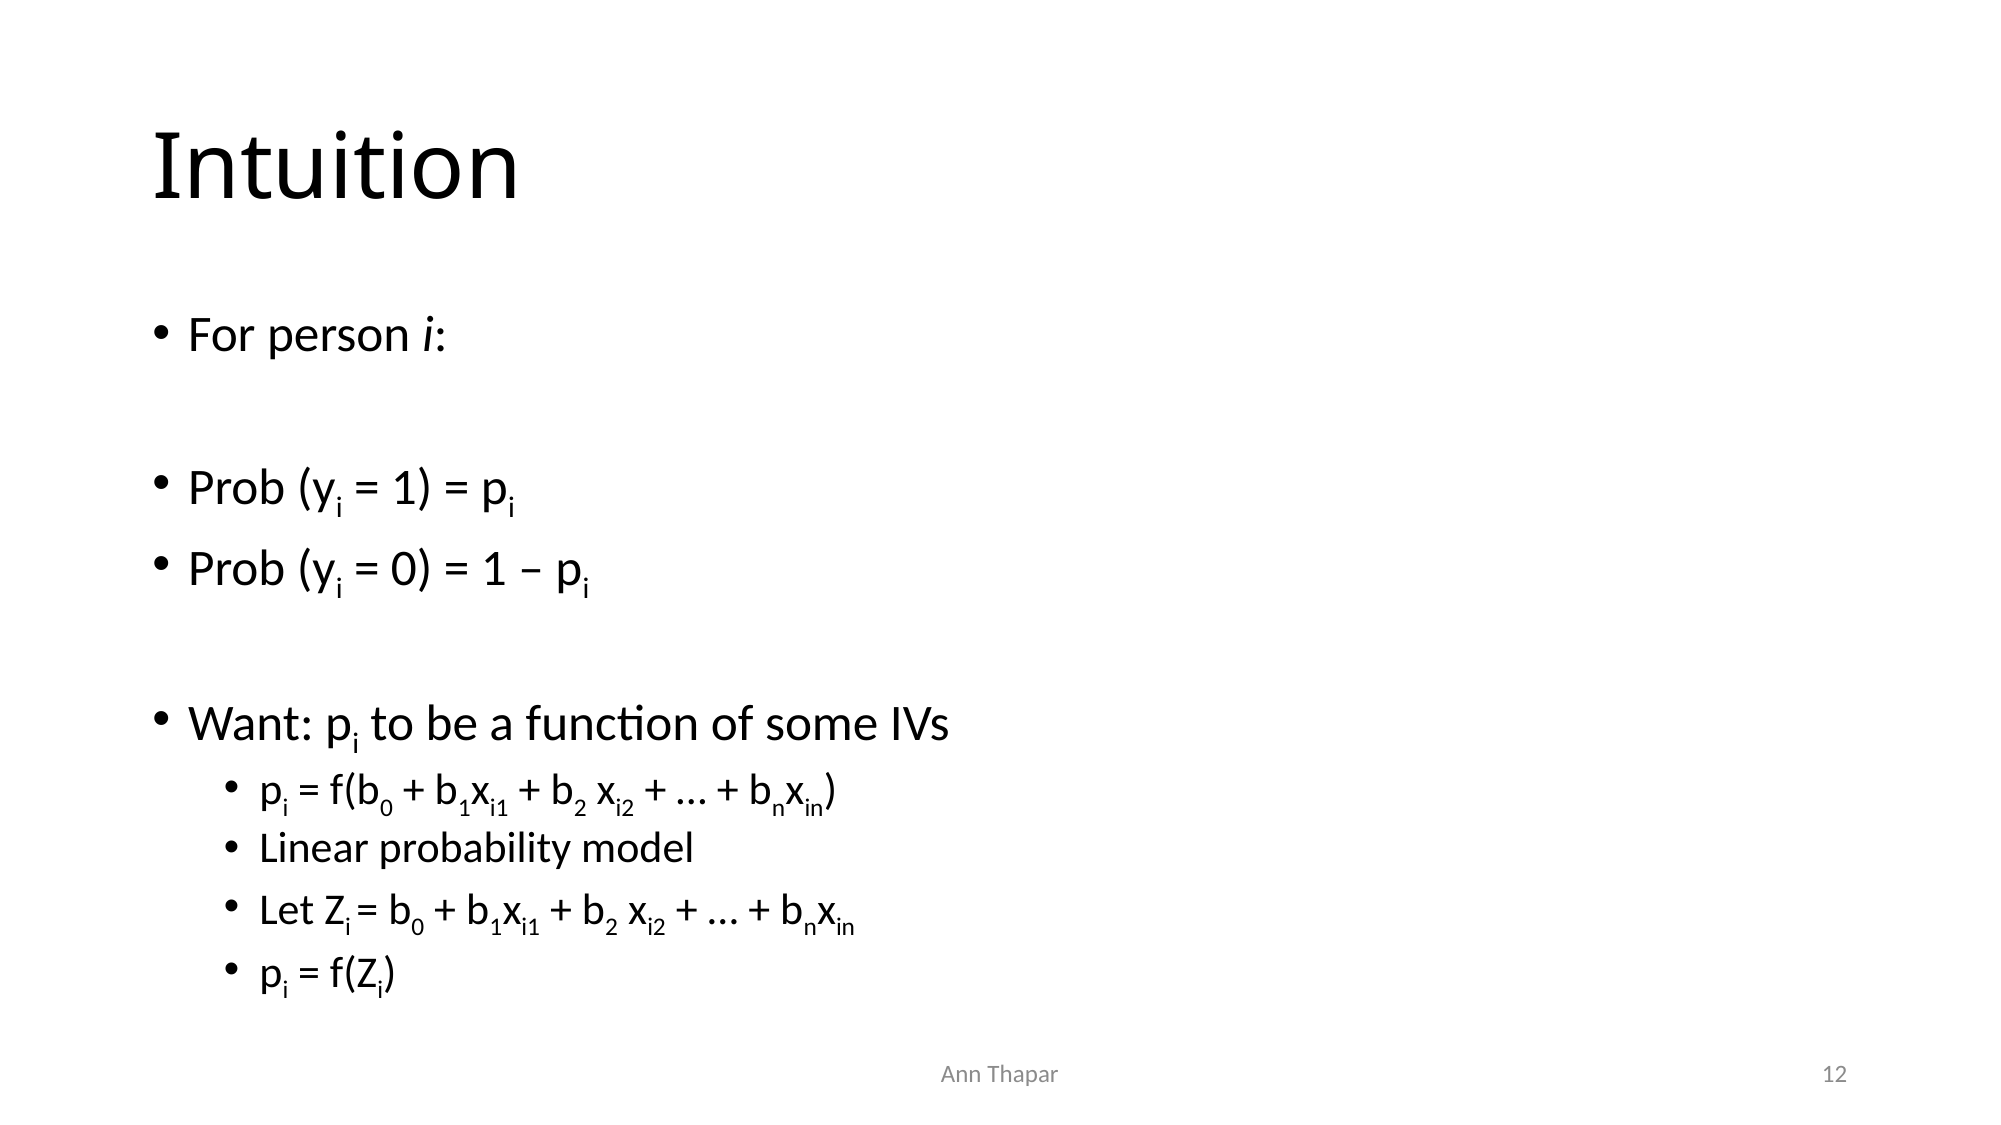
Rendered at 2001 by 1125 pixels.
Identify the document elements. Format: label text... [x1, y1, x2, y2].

title Intuition [137, 59, 1863, 278]
slide_number 12 [1412, 1042, 1863, 1103]
footer Ann Thapar [662, 1042, 1338, 1103]
